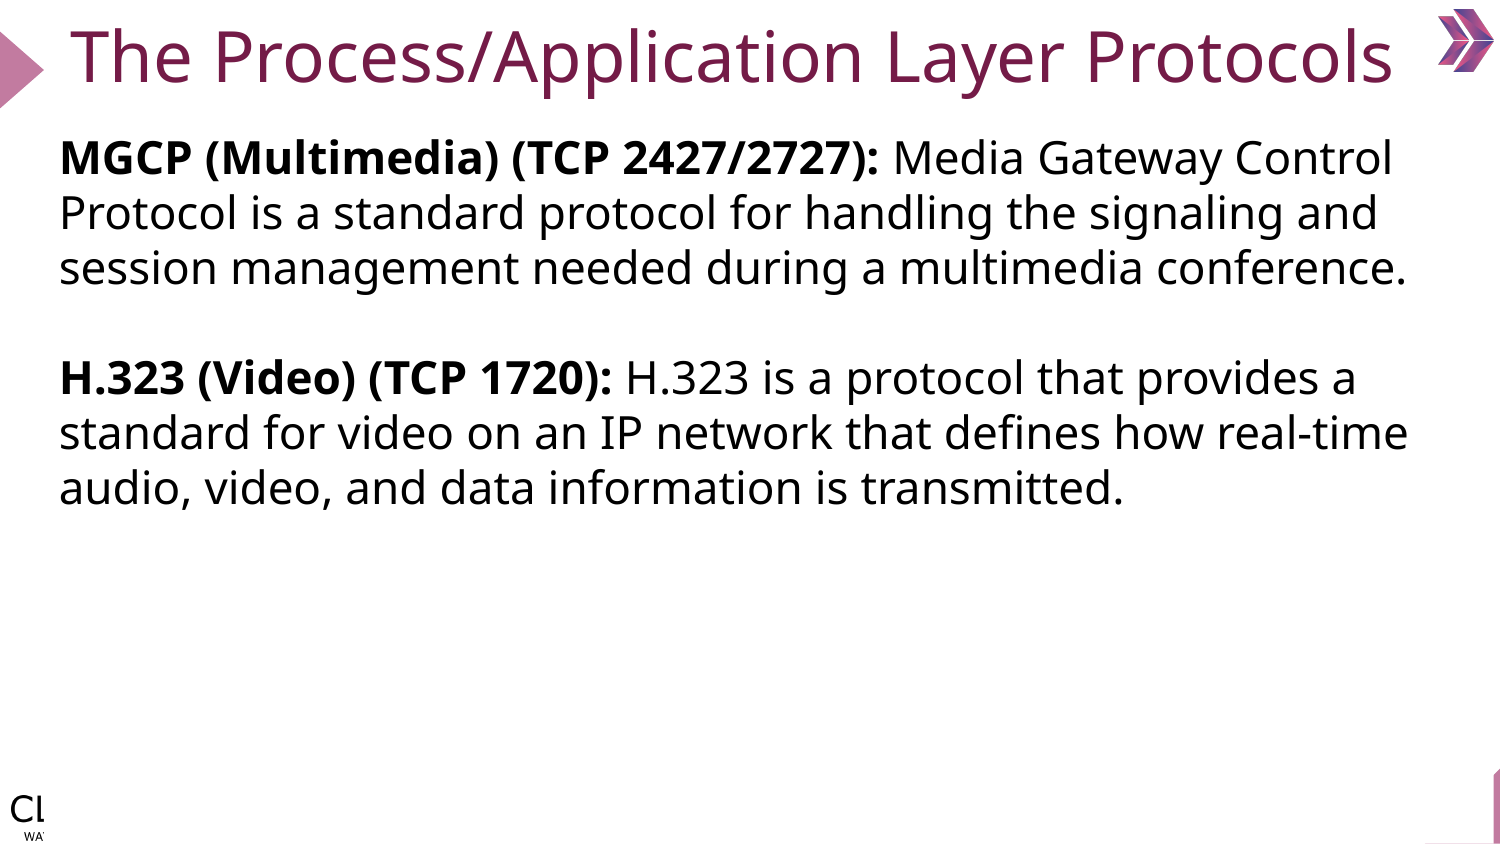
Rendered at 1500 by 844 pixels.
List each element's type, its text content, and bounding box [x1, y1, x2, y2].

title The Process/Application Layer Protocols [70, 28, 1472, 113]
picture [1438, 9, 1494, 72]
picture [11, 795, 43, 841]
text_box MGCP (Multimedia) (TCP 2427/2727): Media Gateway Control Protocol is a standard protocol for handling the signaling and session management needed during a multimedia conference. H.323 (Video) (TCP 1720): H.323 is a protocol that provides a standard for video on an IP network that defines how real-time audio, video, and data information is transmitted. [43, 113, 1494, 844]
